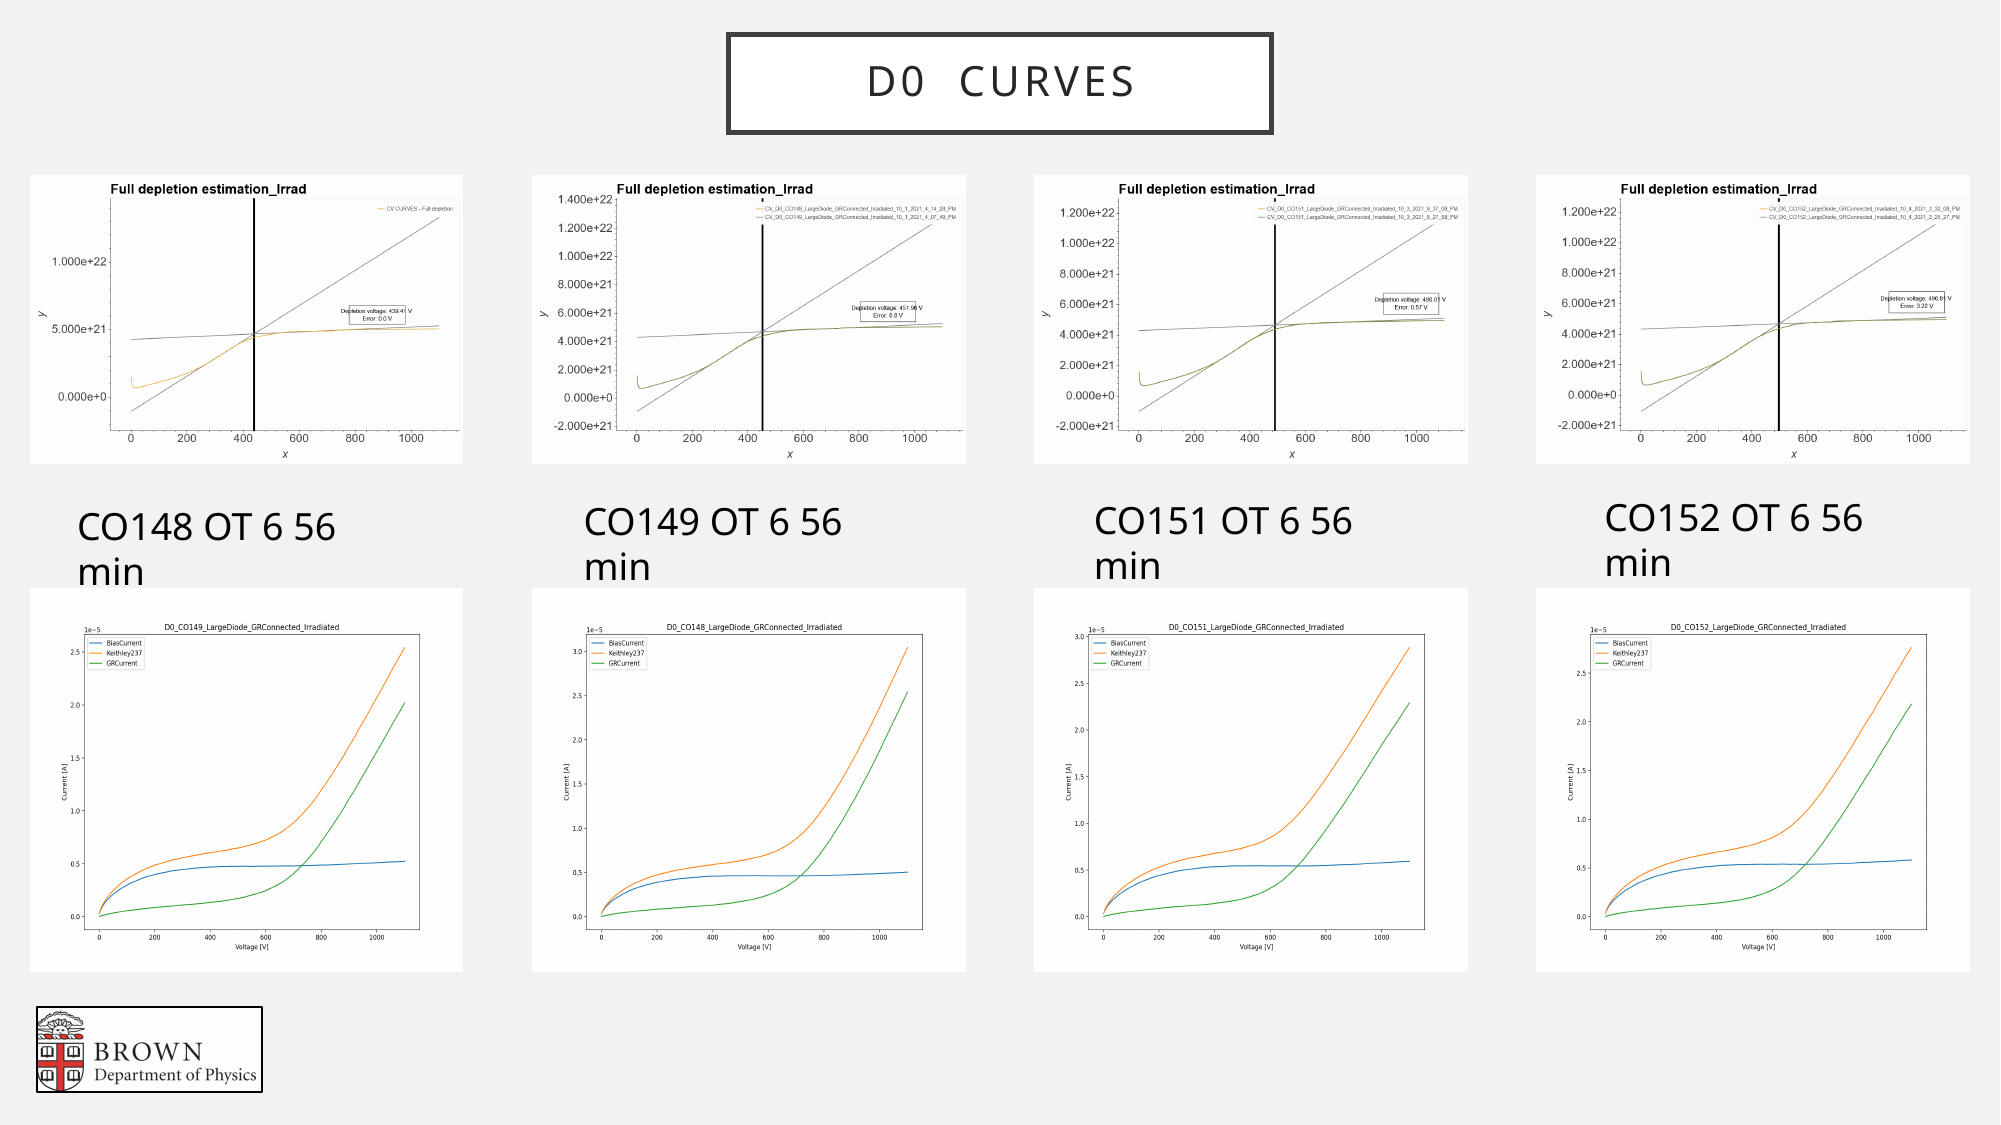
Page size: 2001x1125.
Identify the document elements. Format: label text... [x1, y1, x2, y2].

picture [30, 588, 463, 972]
text_box CO152 OT 6 56 min [1589, 486, 1942, 588]
text_box CO149 OT 6 56 min [568, 490, 921, 588]
picture [532, 588, 966, 972]
picture [1536, 588, 1970, 972]
text_box CO151 OT 6 56 min [1079, 490, 1432, 588]
picture [1034, 588, 1468, 972]
picture [532, 175, 966, 464]
picture [1034, 175, 1468, 464]
picture [1536, 175, 1970, 464]
picture [38, 1008, 261, 1091]
text_box CO148 OT 6 56 min [62, 495, 415, 588]
picture [30, 175, 463, 464]
